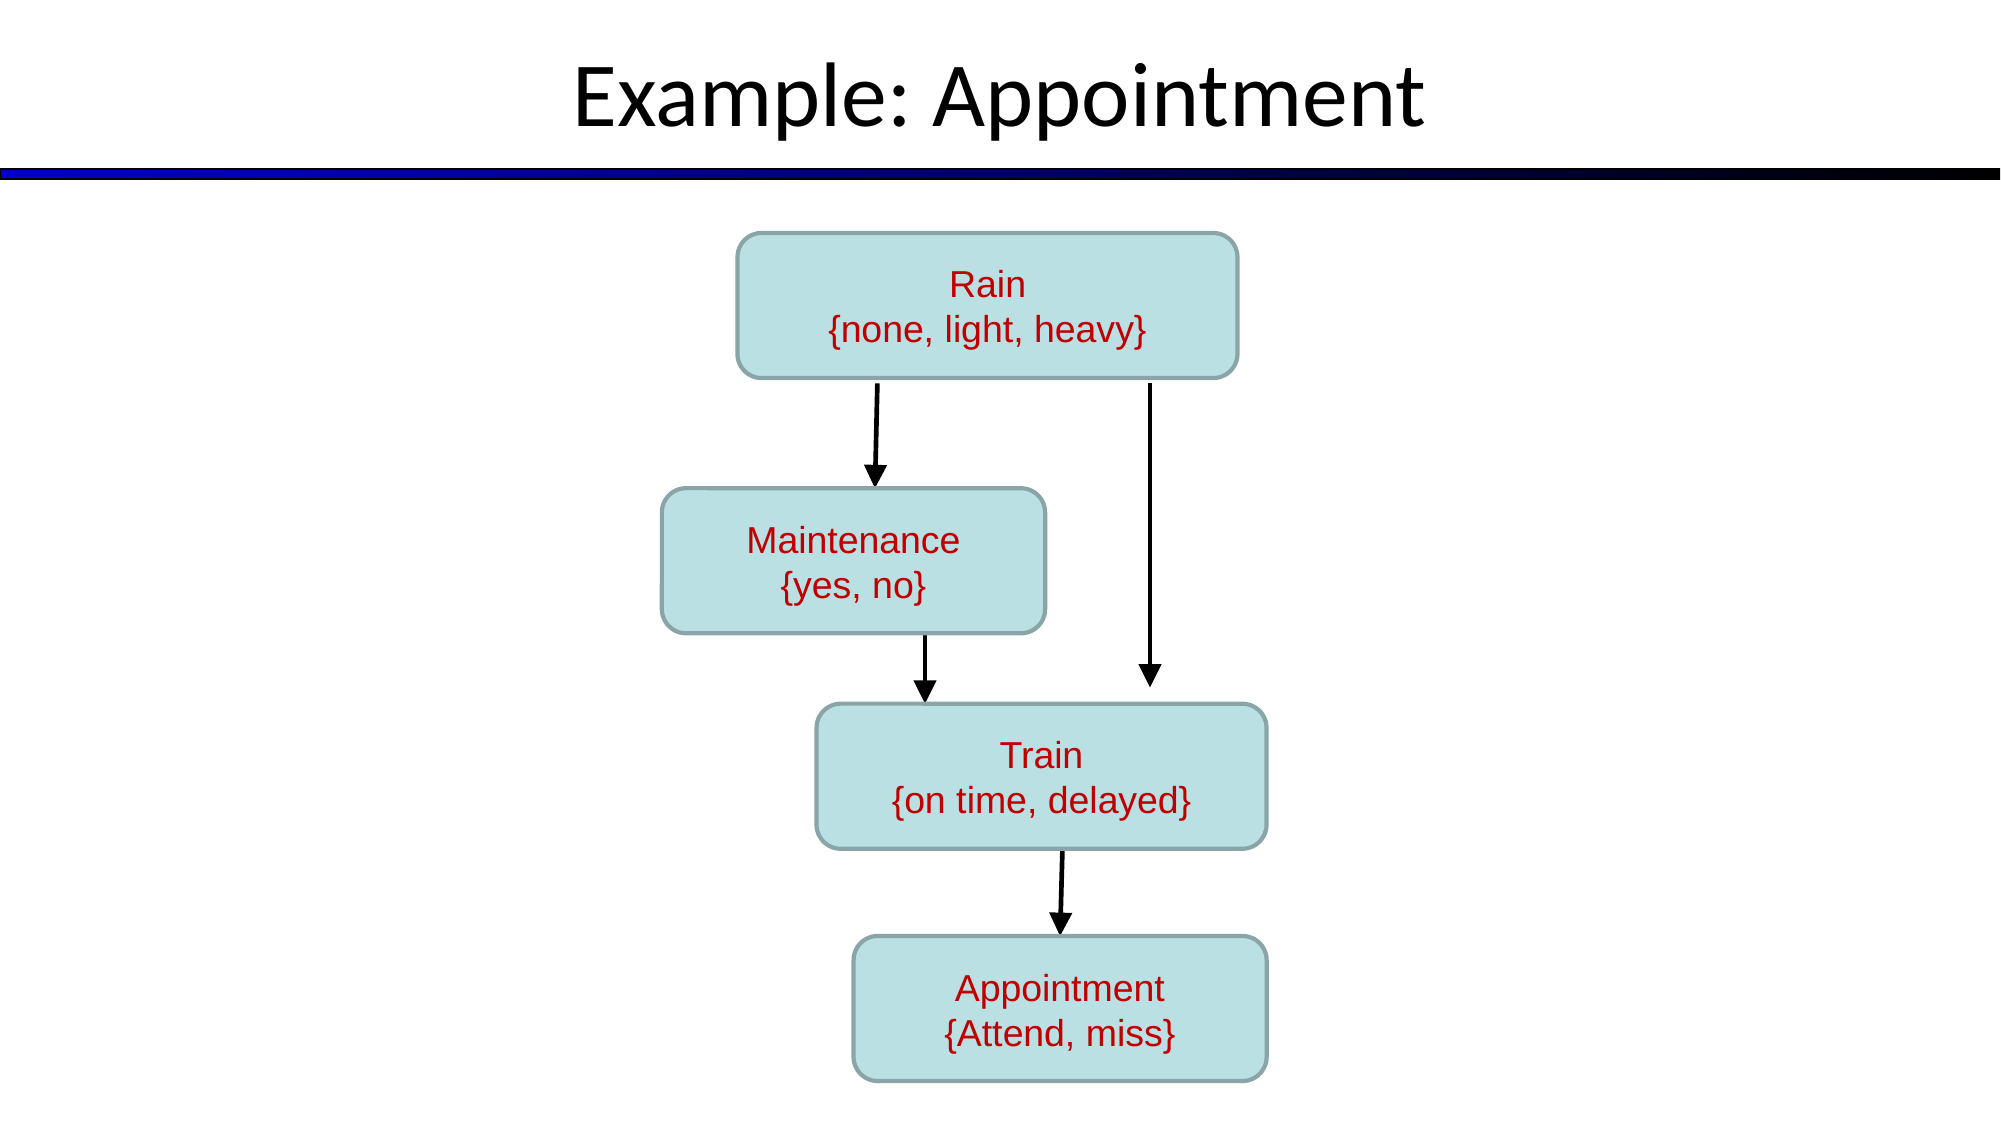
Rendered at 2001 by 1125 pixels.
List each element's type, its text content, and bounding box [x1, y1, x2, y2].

title Example: Appointment [0, 0, 2000, 184]
text_box Appointment {Attend, miss} [851, 933, 1269, 1084]
text_box Train {on time, delayed} [814, 701, 1269, 851]
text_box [874, 383, 878, 489]
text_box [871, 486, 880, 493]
text_box Maintenance {yes, no} [659, 486, 1048, 636]
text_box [1056, 933, 1065, 940]
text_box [1059, 848, 1063, 937]
text_box Rain {none, light, heavy} [735, 230, 1240, 381]
